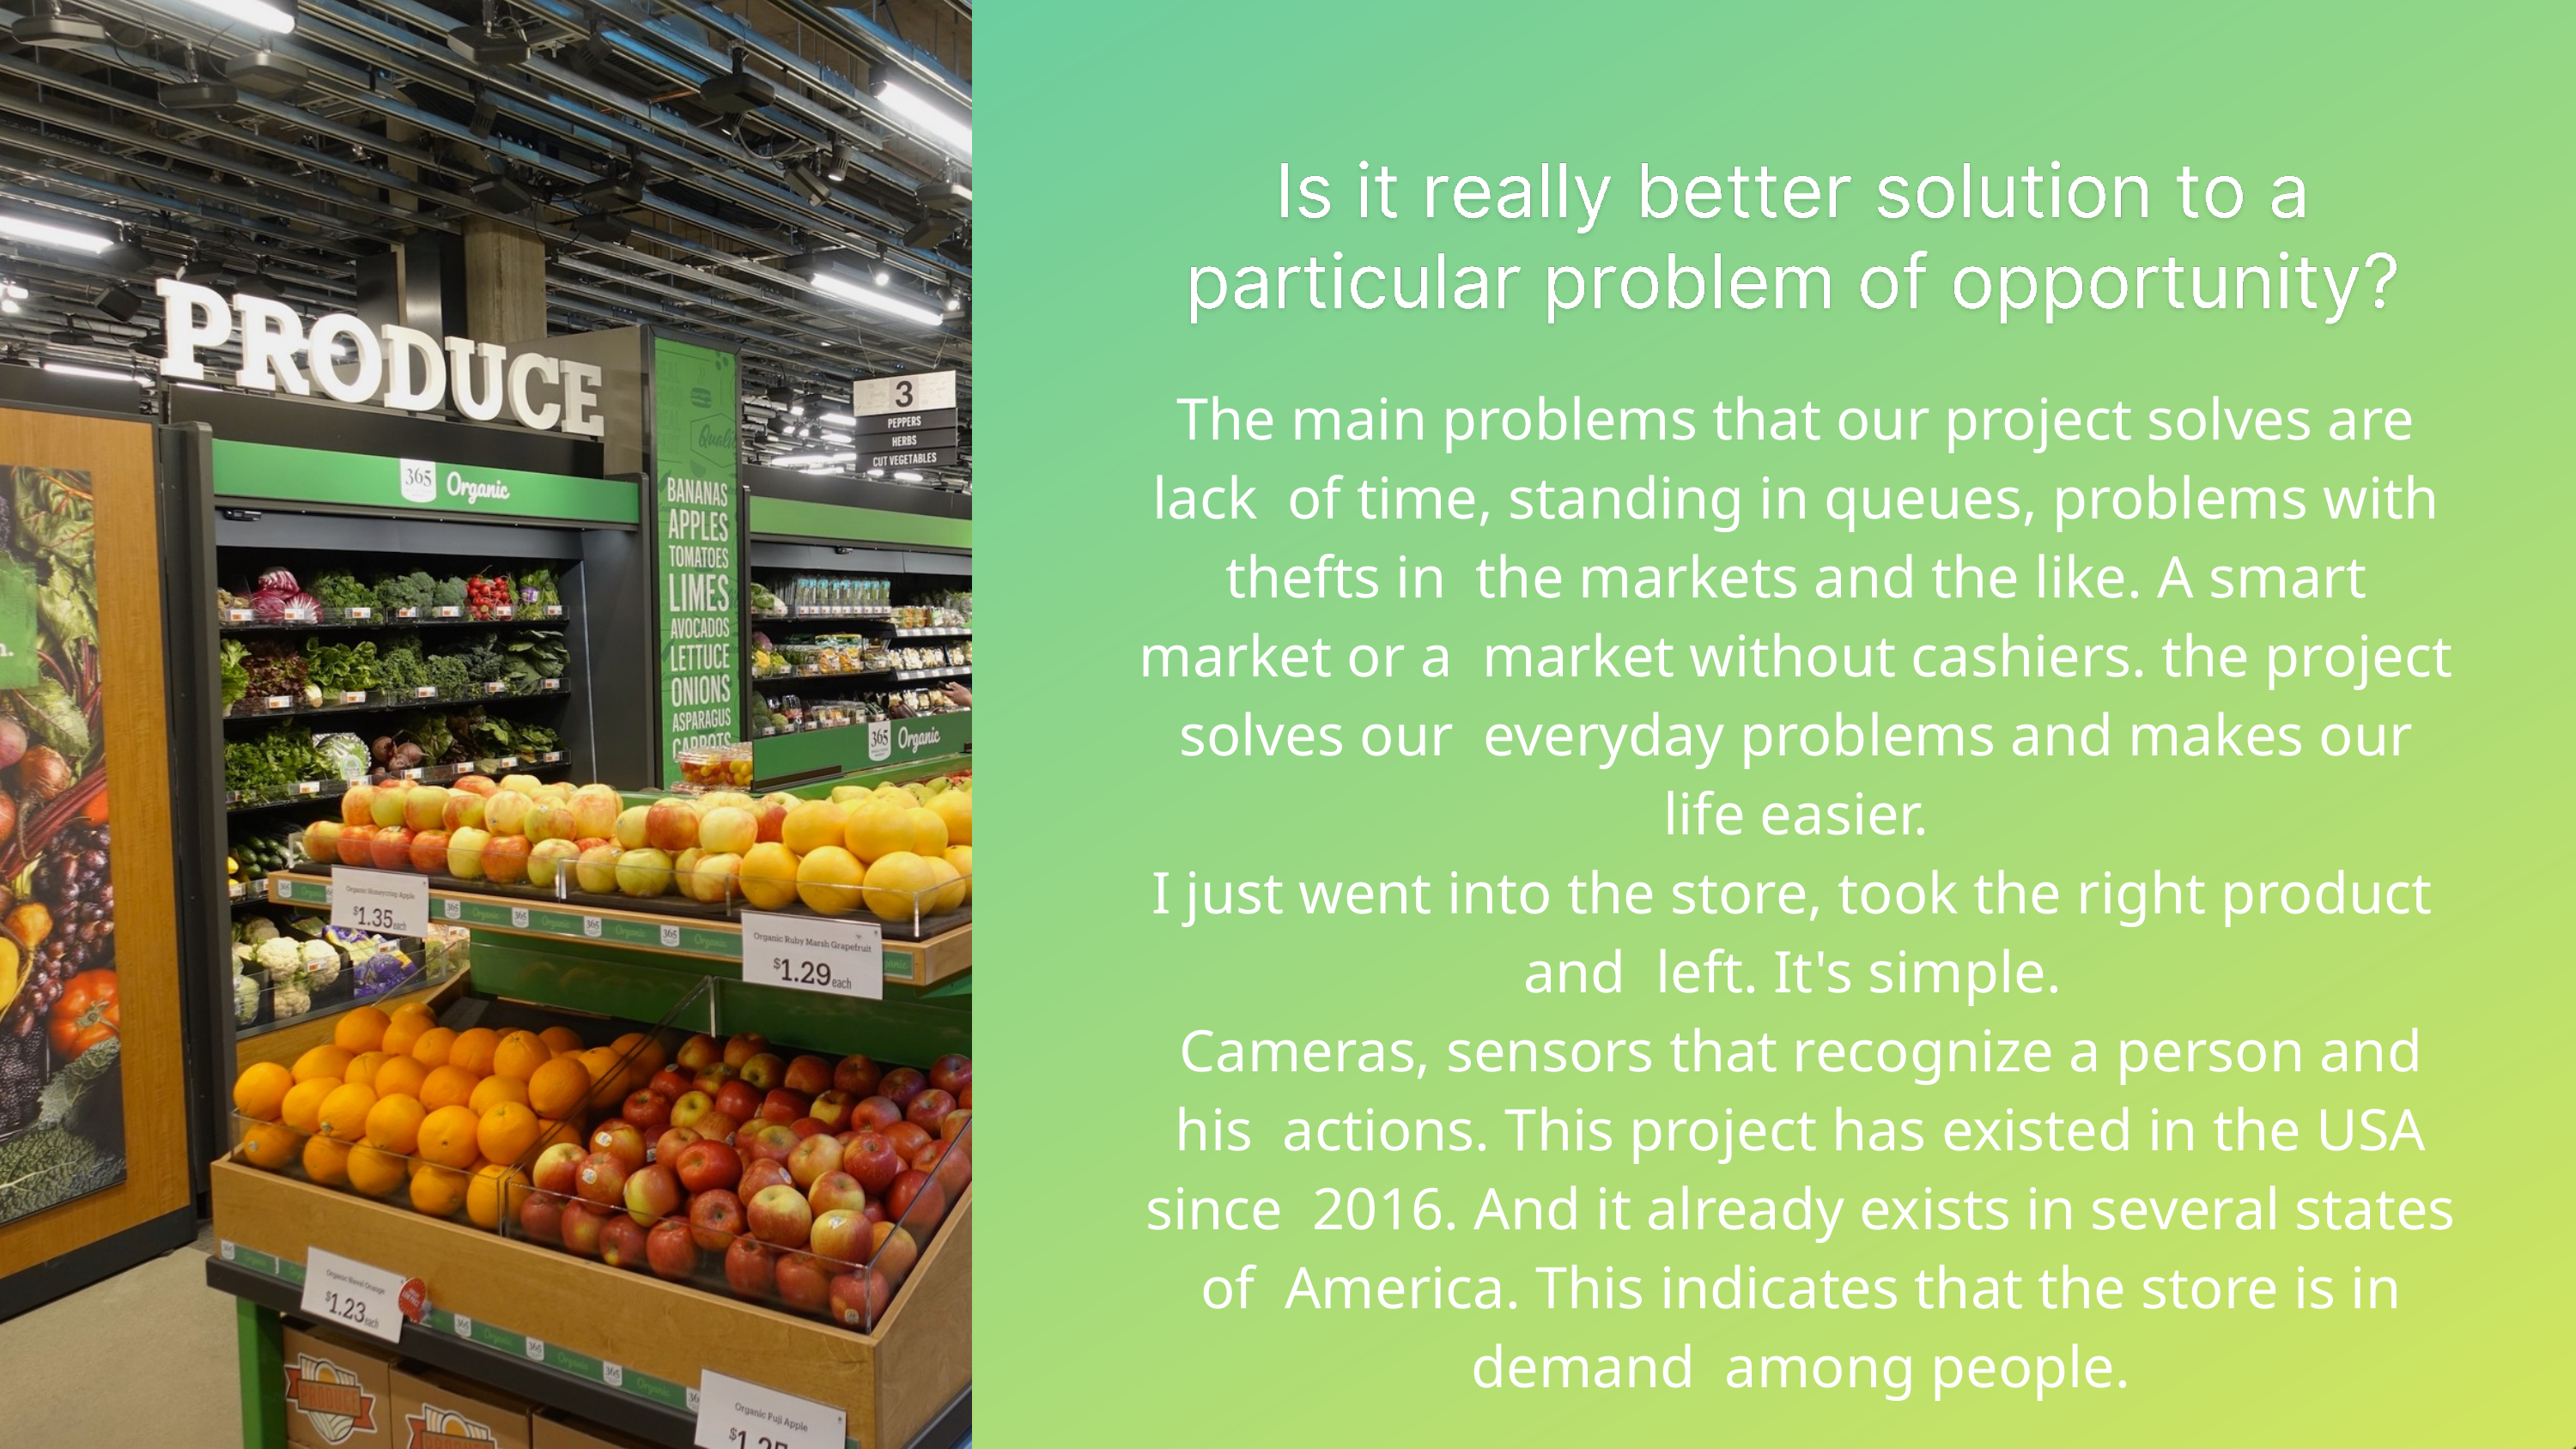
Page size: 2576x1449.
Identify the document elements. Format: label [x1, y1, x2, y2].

text_box [0, 0, 2576, 1449]
